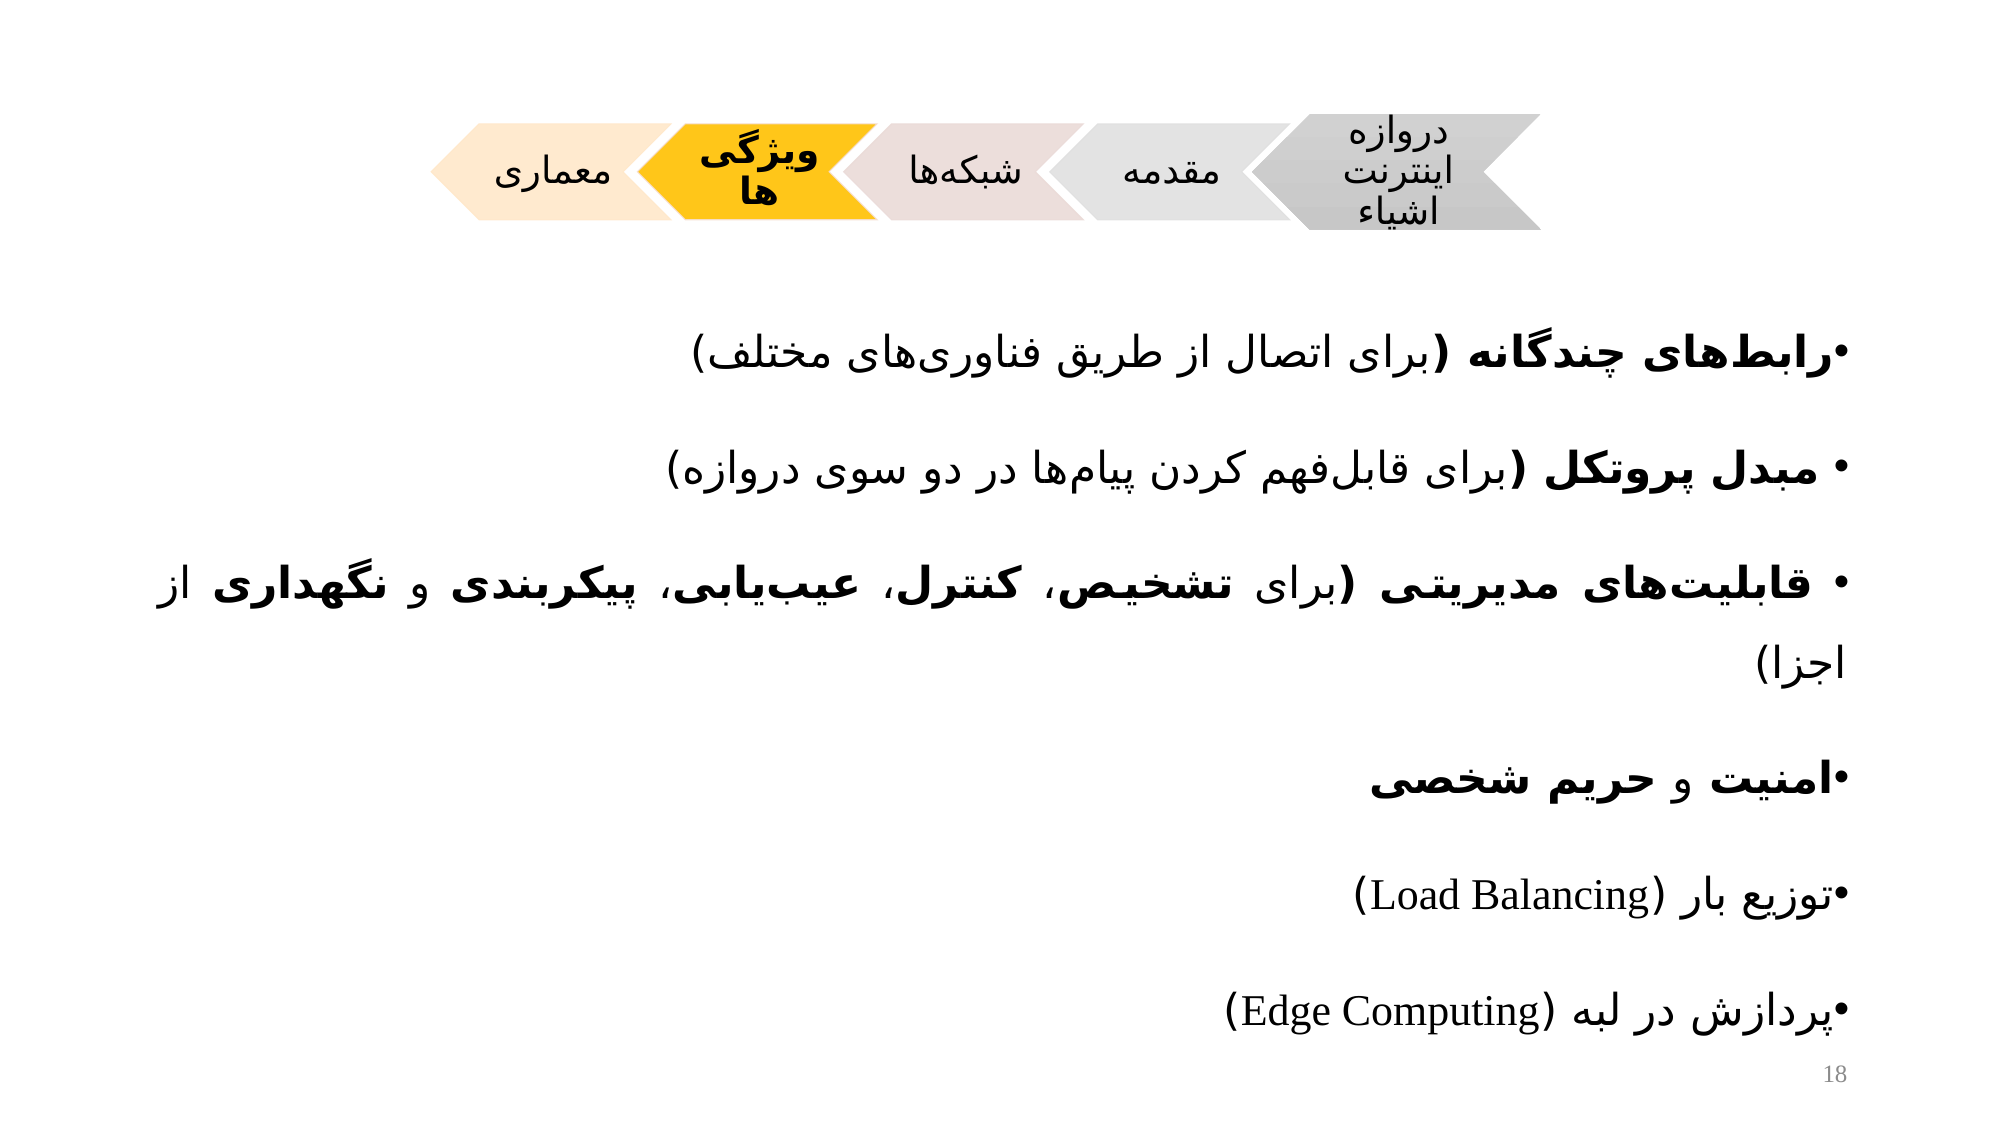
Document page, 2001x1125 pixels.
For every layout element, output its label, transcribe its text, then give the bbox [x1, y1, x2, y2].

slide_number 18 [1412, 1042, 1863, 1103]
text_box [109, 113, 1863, 230]
list رابط‌های چندگانه (برای اتصال از طریق فناوری‌های مختلف) مبدل پروتکل (برای قابل‌فهم کردن پیام‌ها در دو سوی دروازه) قابلیت‌های مدیریتی (برای تشخیص، کنترل، عیب‌یابی، پیکربندی و نگهداری از اجزا) امنیت و حریم شخصی توزیع بار (Load Balancing) پردازش در لبه (Edge Computing) [137, 289, 1863, 1043]
